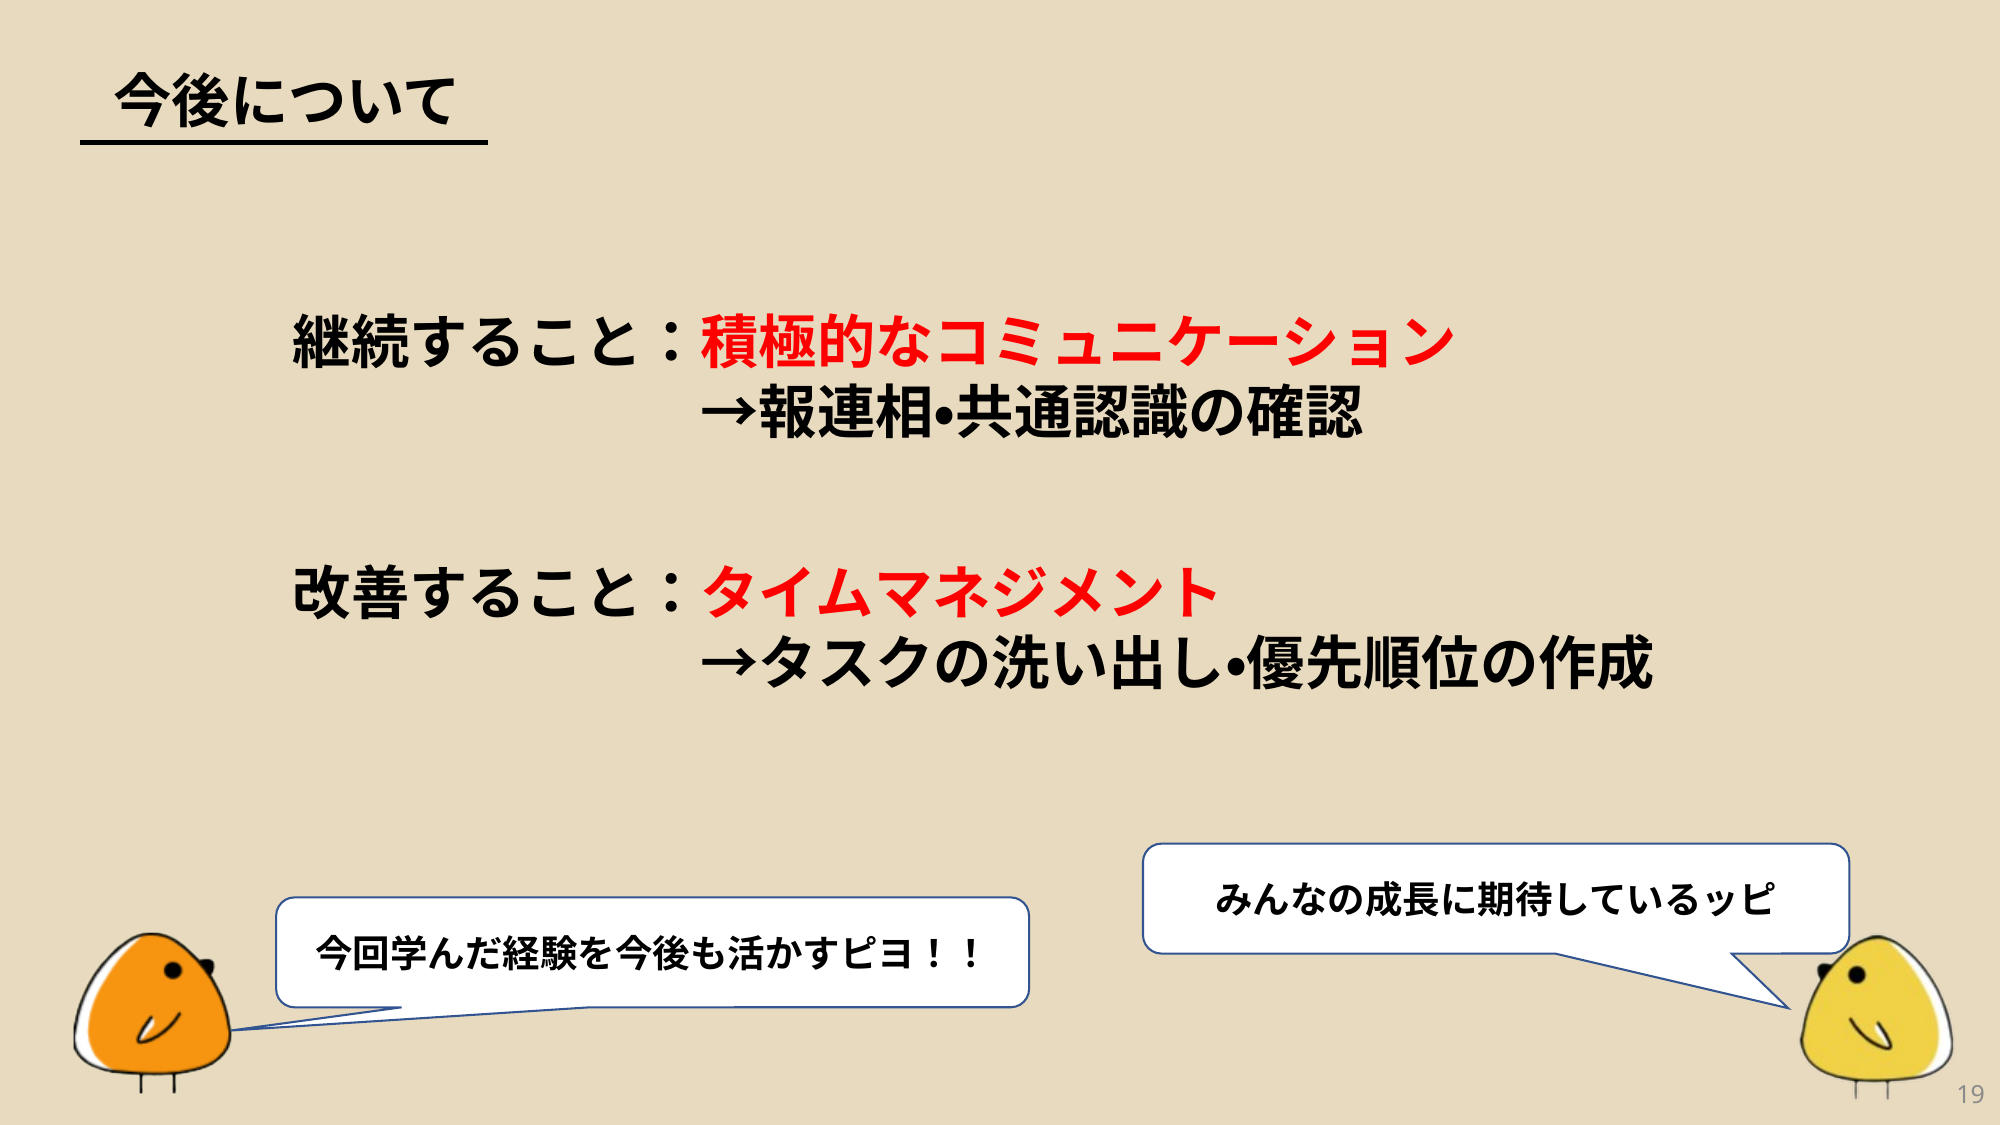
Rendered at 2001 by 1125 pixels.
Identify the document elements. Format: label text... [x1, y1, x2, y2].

text_box みんなの成長に期待しているッピ [1141, 842, 1851, 1011]
picture [32, 892, 265, 1125]
text_box 継続すること：積極的なコミュニケーション →報連相・共通認識の確認 [278, 298, 1650, 453]
text_box 改善すること：タイムマネジメント →タスクの洗い出し・優先順位の作成 [278, 549, 1749, 704]
text_box 今後について [98, 56, 564, 142]
text_box 今回学んだ経験を今後も活かすピヨ！！ [230, 896, 1031, 1032]
picture [1778, 925, 1968, 1065]
slide_number 19 [1550, 1065, 2000, 1125]
